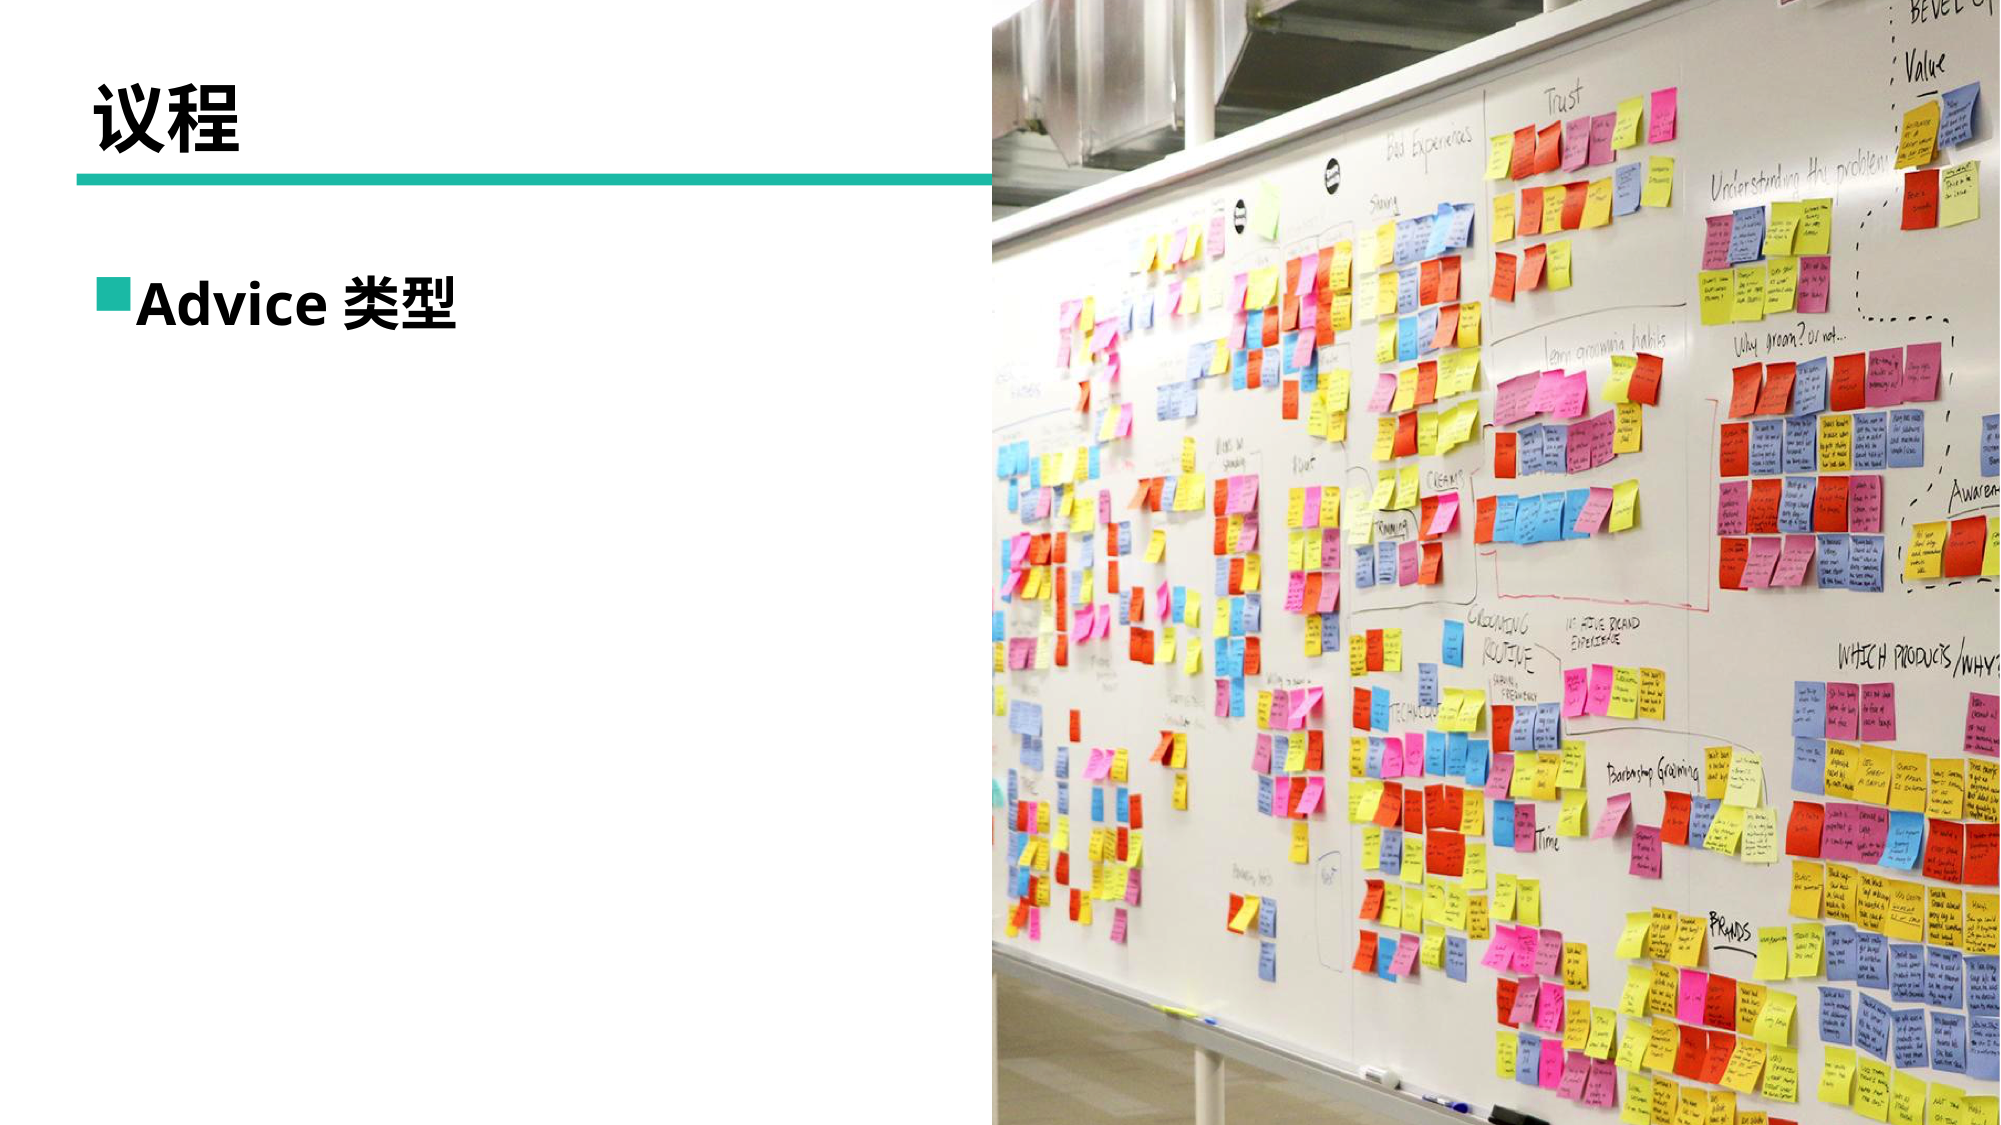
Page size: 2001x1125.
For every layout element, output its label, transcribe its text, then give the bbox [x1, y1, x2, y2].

title 议程 [76, 59, 992, 186]
list Advice类型 [76, 238, 992, 1043]
picture [992, 0, 2000, 1125]
